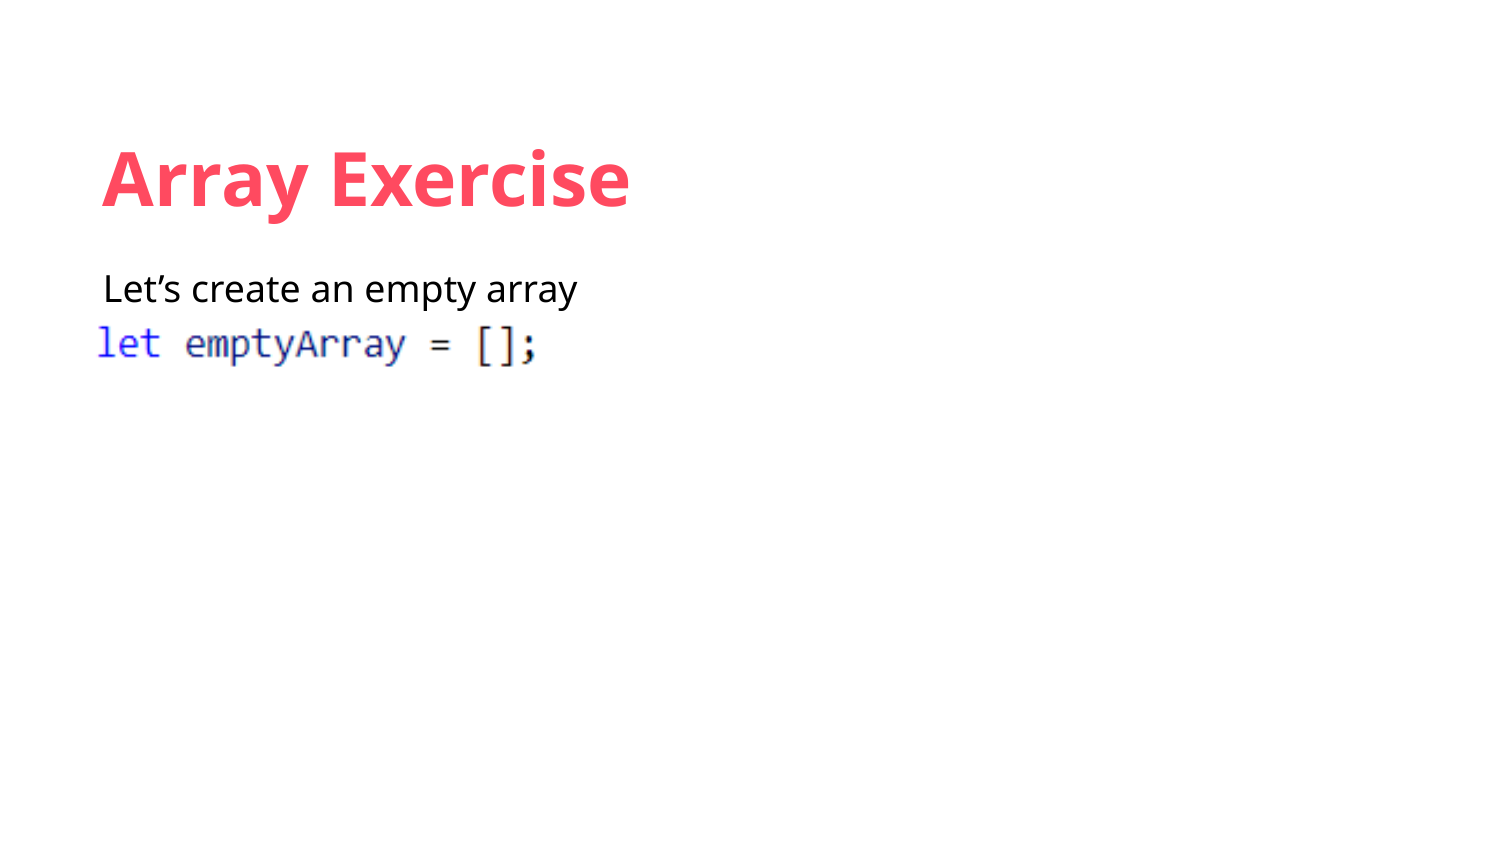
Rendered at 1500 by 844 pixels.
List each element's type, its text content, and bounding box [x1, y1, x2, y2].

picture [80, 322, 604, 389]
title Array Exercise [87, 116, 941, 242]
title Let’s create an empty array [87, 242, 941, 746]
